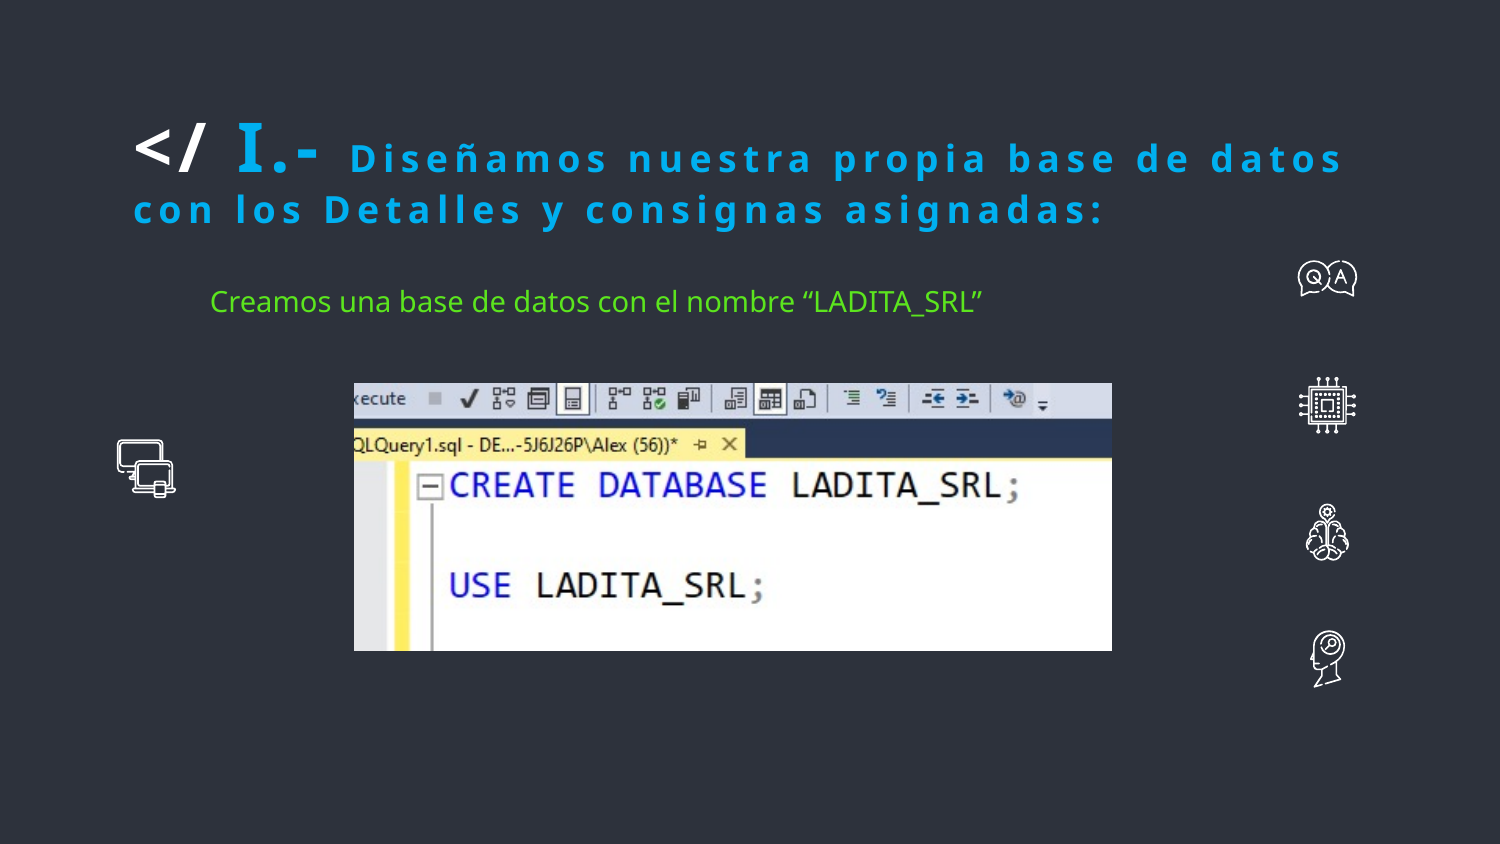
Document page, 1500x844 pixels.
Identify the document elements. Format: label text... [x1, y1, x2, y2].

title </ I.- Diseñamos nuestra propia base de datos con los Detalles y consignas asignadas: [118, 88, 1382, 256]
text_box [116, 439, 177, 499]
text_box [1297, 260, 1358, 297]
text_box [1309, 630, 1346, 688]
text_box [1305, 503, 1350, 561]
text_box Creamos una base de datos con el nombre “LADITA_SRL” [194, 268, 1459, 379]
picture [354, 383, 1112, 651]
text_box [1298, 376, 1357, 434]
